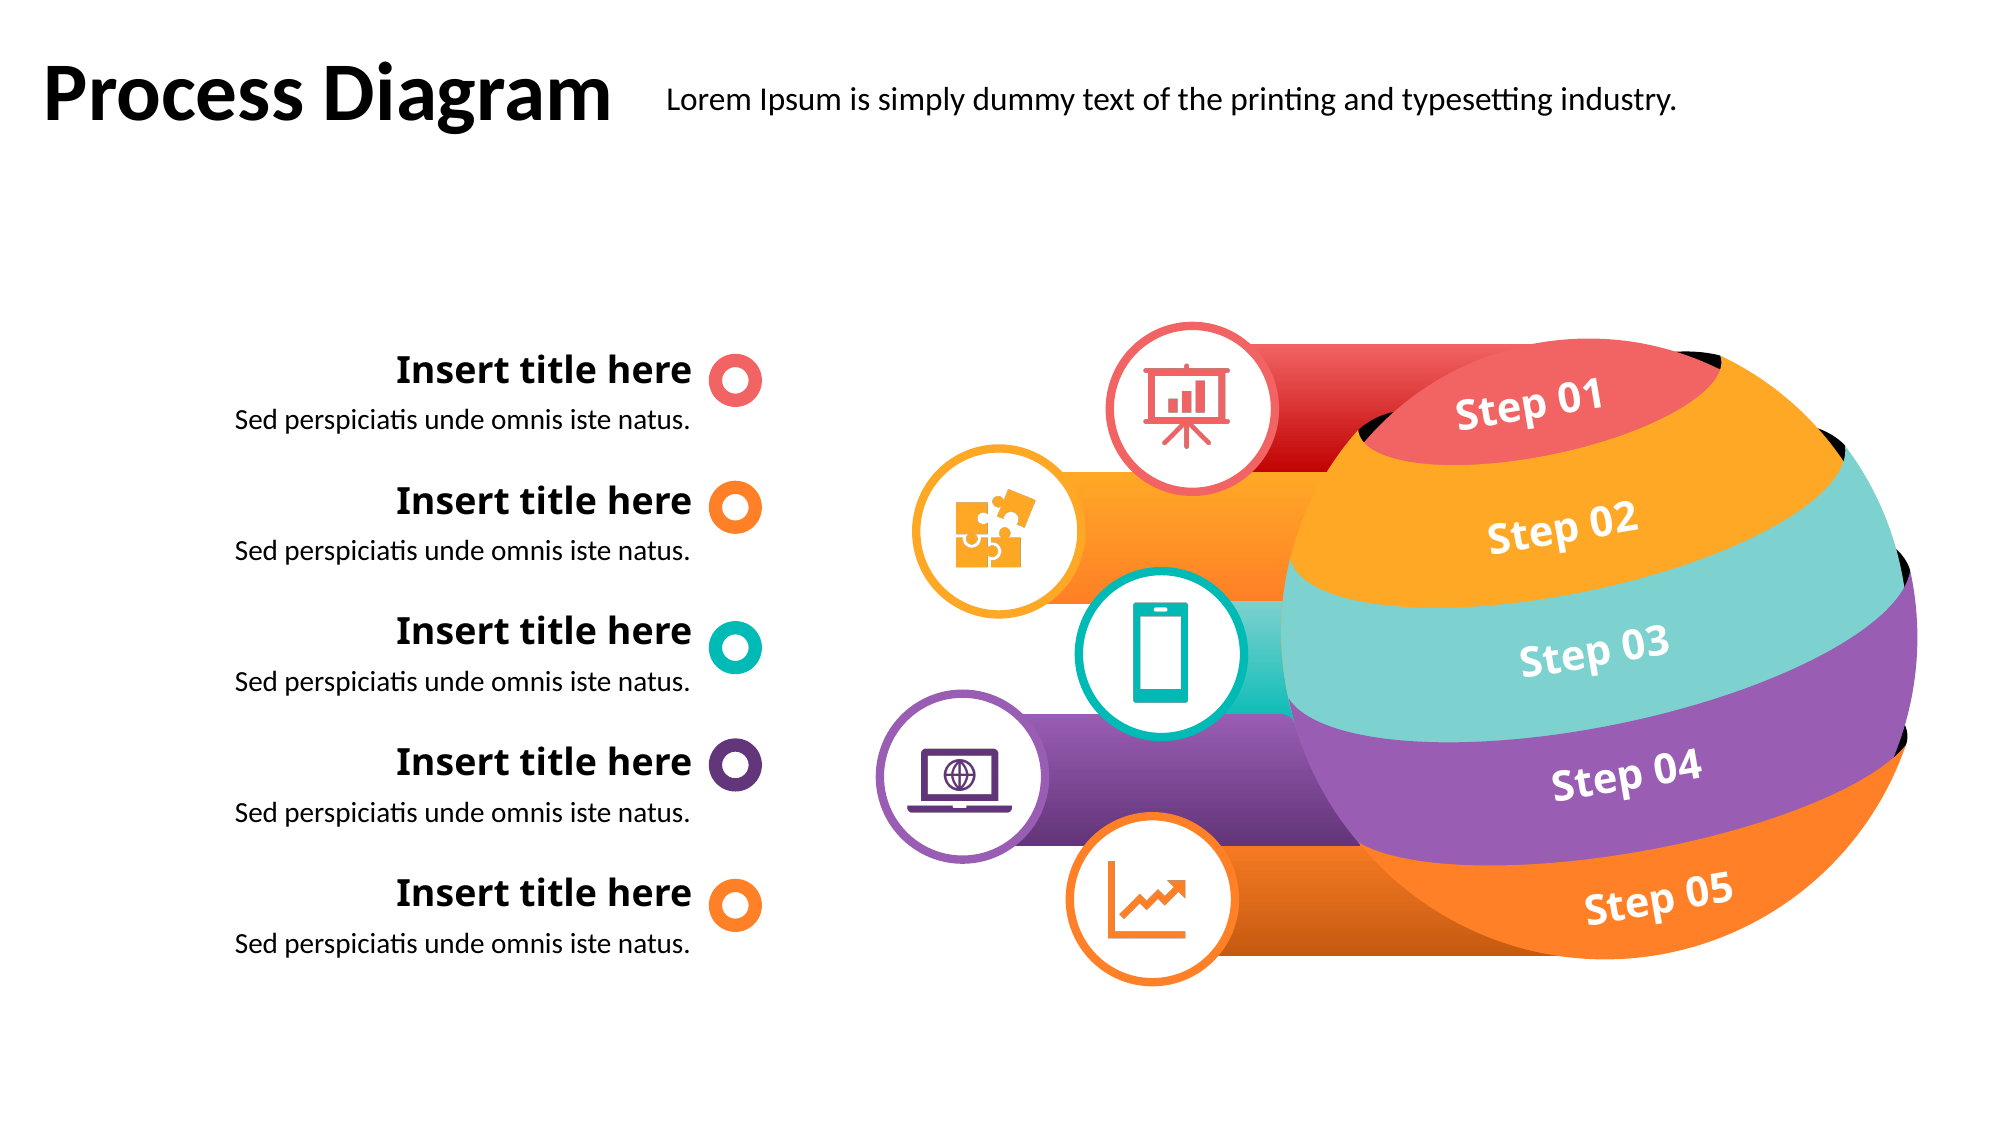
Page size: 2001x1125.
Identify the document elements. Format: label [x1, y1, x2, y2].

text_box [878, 324, 1918, 984]
picture [941, 474, 1050, 583]
text_box [219, 469, 763, 574]
text_box [219, 600, 763, 705]
picture [1106, 598, 1215, 707]
text_box [219, 730, 763, 836]
text_box [219, 338, 763, 444]
text_box [651, 69, 1694, 125]
text_box [29, 29, 629, 145]
text_box [219, 861, 763, 967]
picture [1092, 845, 1201, 954]
picture [1132, 351, 1241, 460]
picture [905, 726, 1014, 835]
